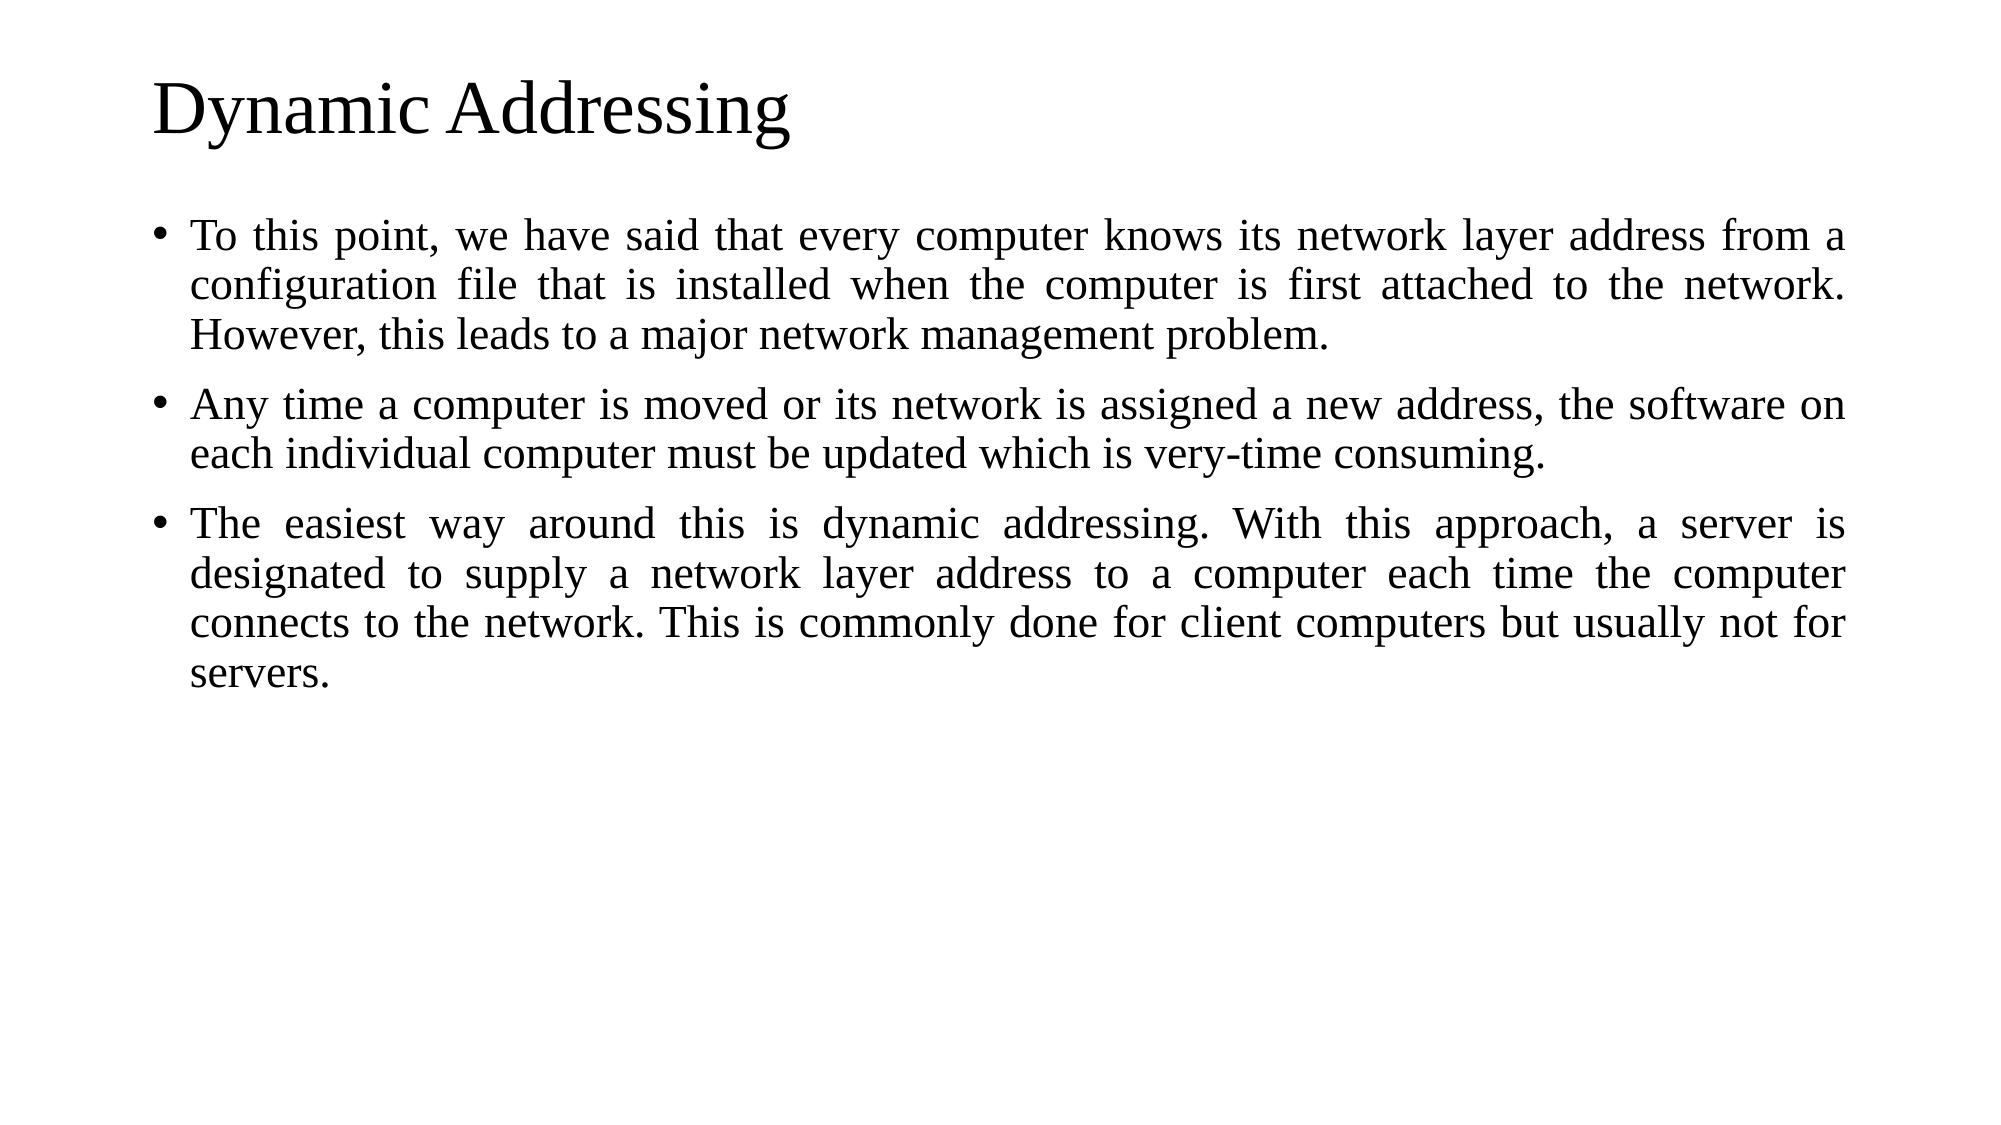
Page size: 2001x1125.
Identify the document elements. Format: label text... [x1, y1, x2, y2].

list To this point, we have said that every computer knows its network layer address from a configuration file that is installed when the computer is first attached to the network. However, this leads to a major network management problem. Any time a computer is moved or its network is assigned a new address, the software on each individual computer must be updated which is very-time consuming. The easiest way around this is dynamic addressing. With this approach, a server is designated to supply a network layer address to a computer each time the computer connects to the network. This is commonly done for client computers but usually not for servers. [137, 203, 1863, 1014]
title Dynamic Addressing [137, 59, 1863, 158]
